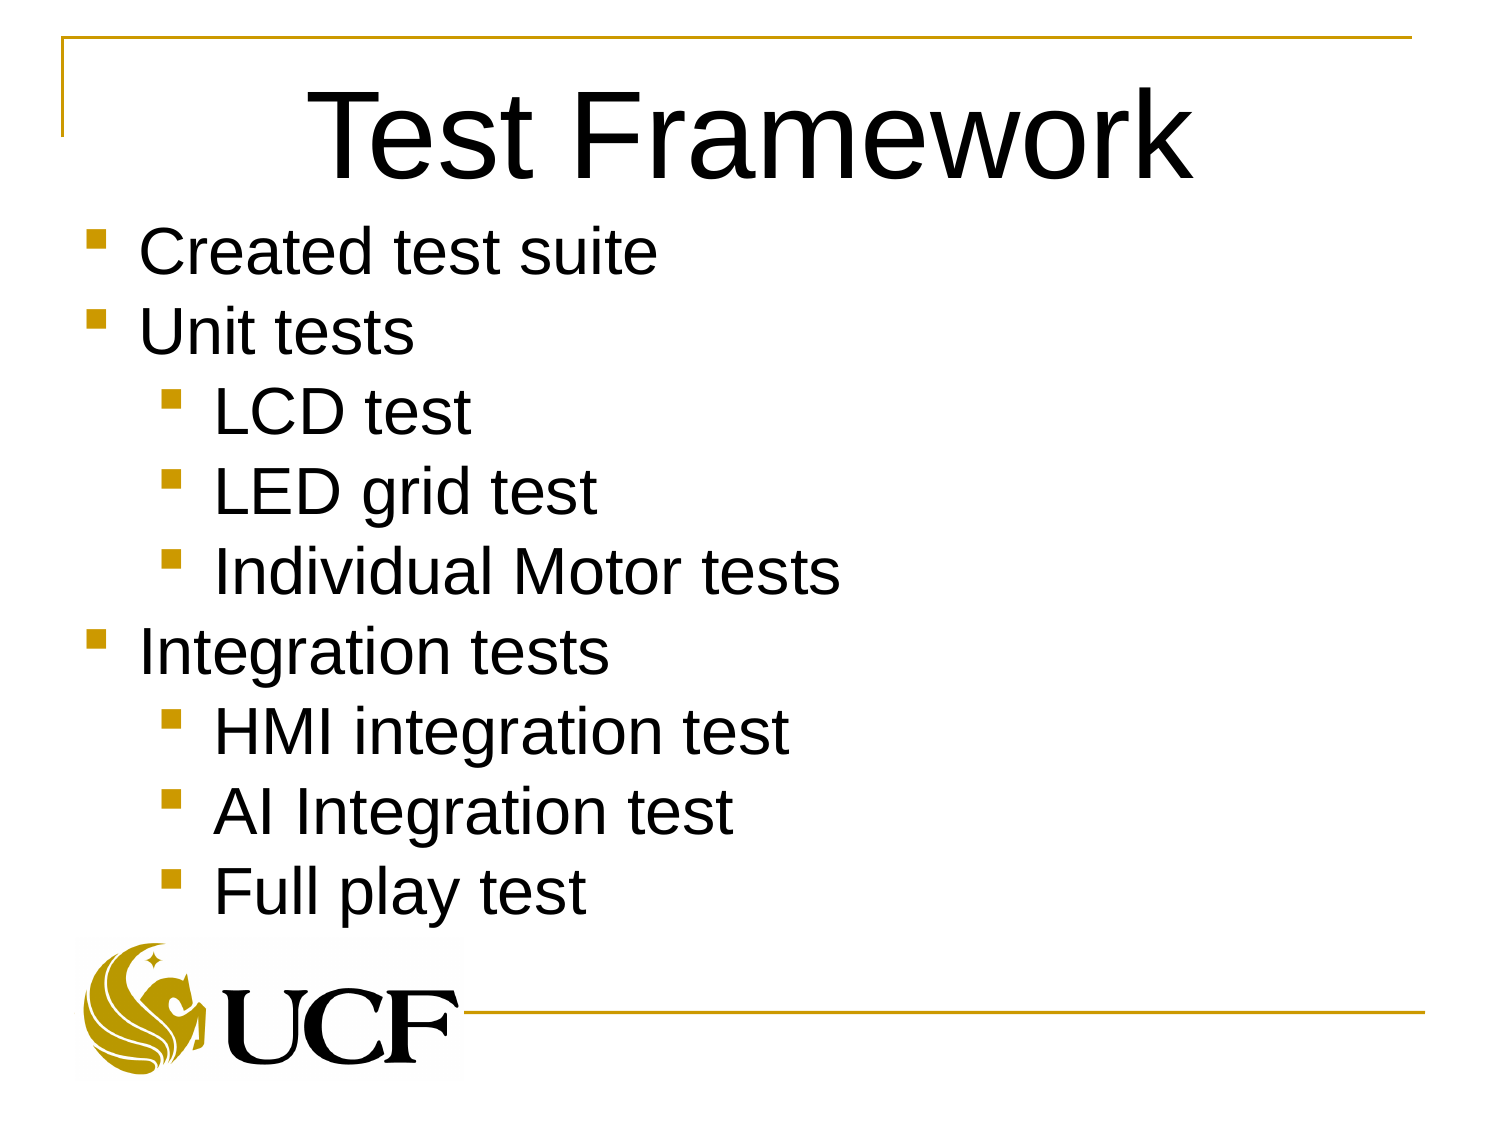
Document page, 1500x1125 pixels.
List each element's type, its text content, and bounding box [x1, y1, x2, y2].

text_box Created test suite Unit tests LCD test LED grid test Individual Motor tests Integration tests HMI integration test AI Integration test Full play test [67, 200, 1363, 1015]
picture [74, 937, 464, 1082]
title Test Framework [75, 45, 1425, 233]
